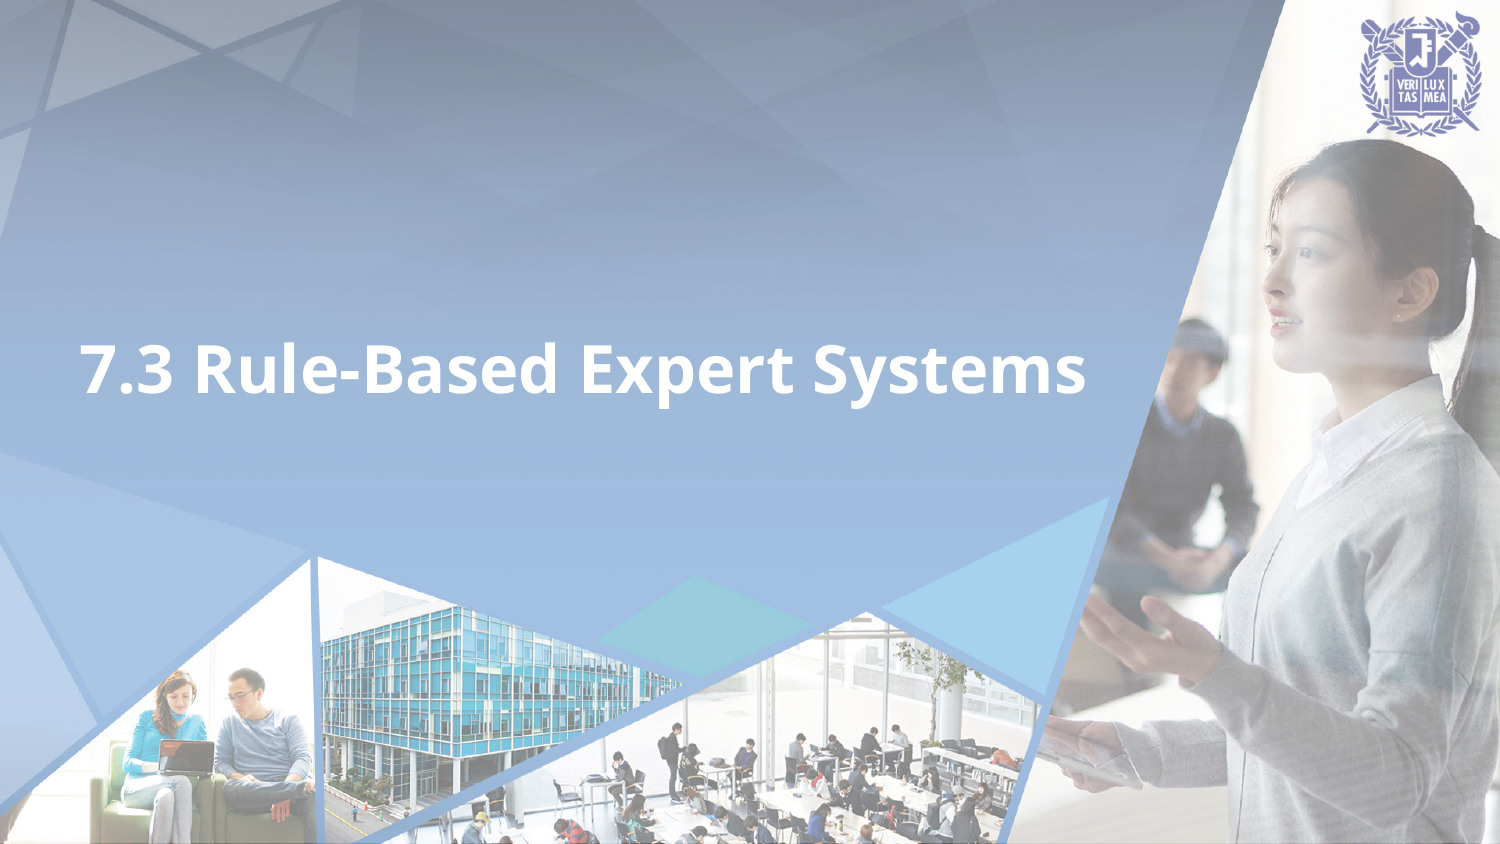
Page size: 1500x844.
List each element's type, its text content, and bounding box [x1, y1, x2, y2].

picture [1357, 10, 1484, 137]
text_box [0, 0, 1500, 844]
text_box 7.3 Rule-Based Expert Systems [64, 303, 1117, 410]
